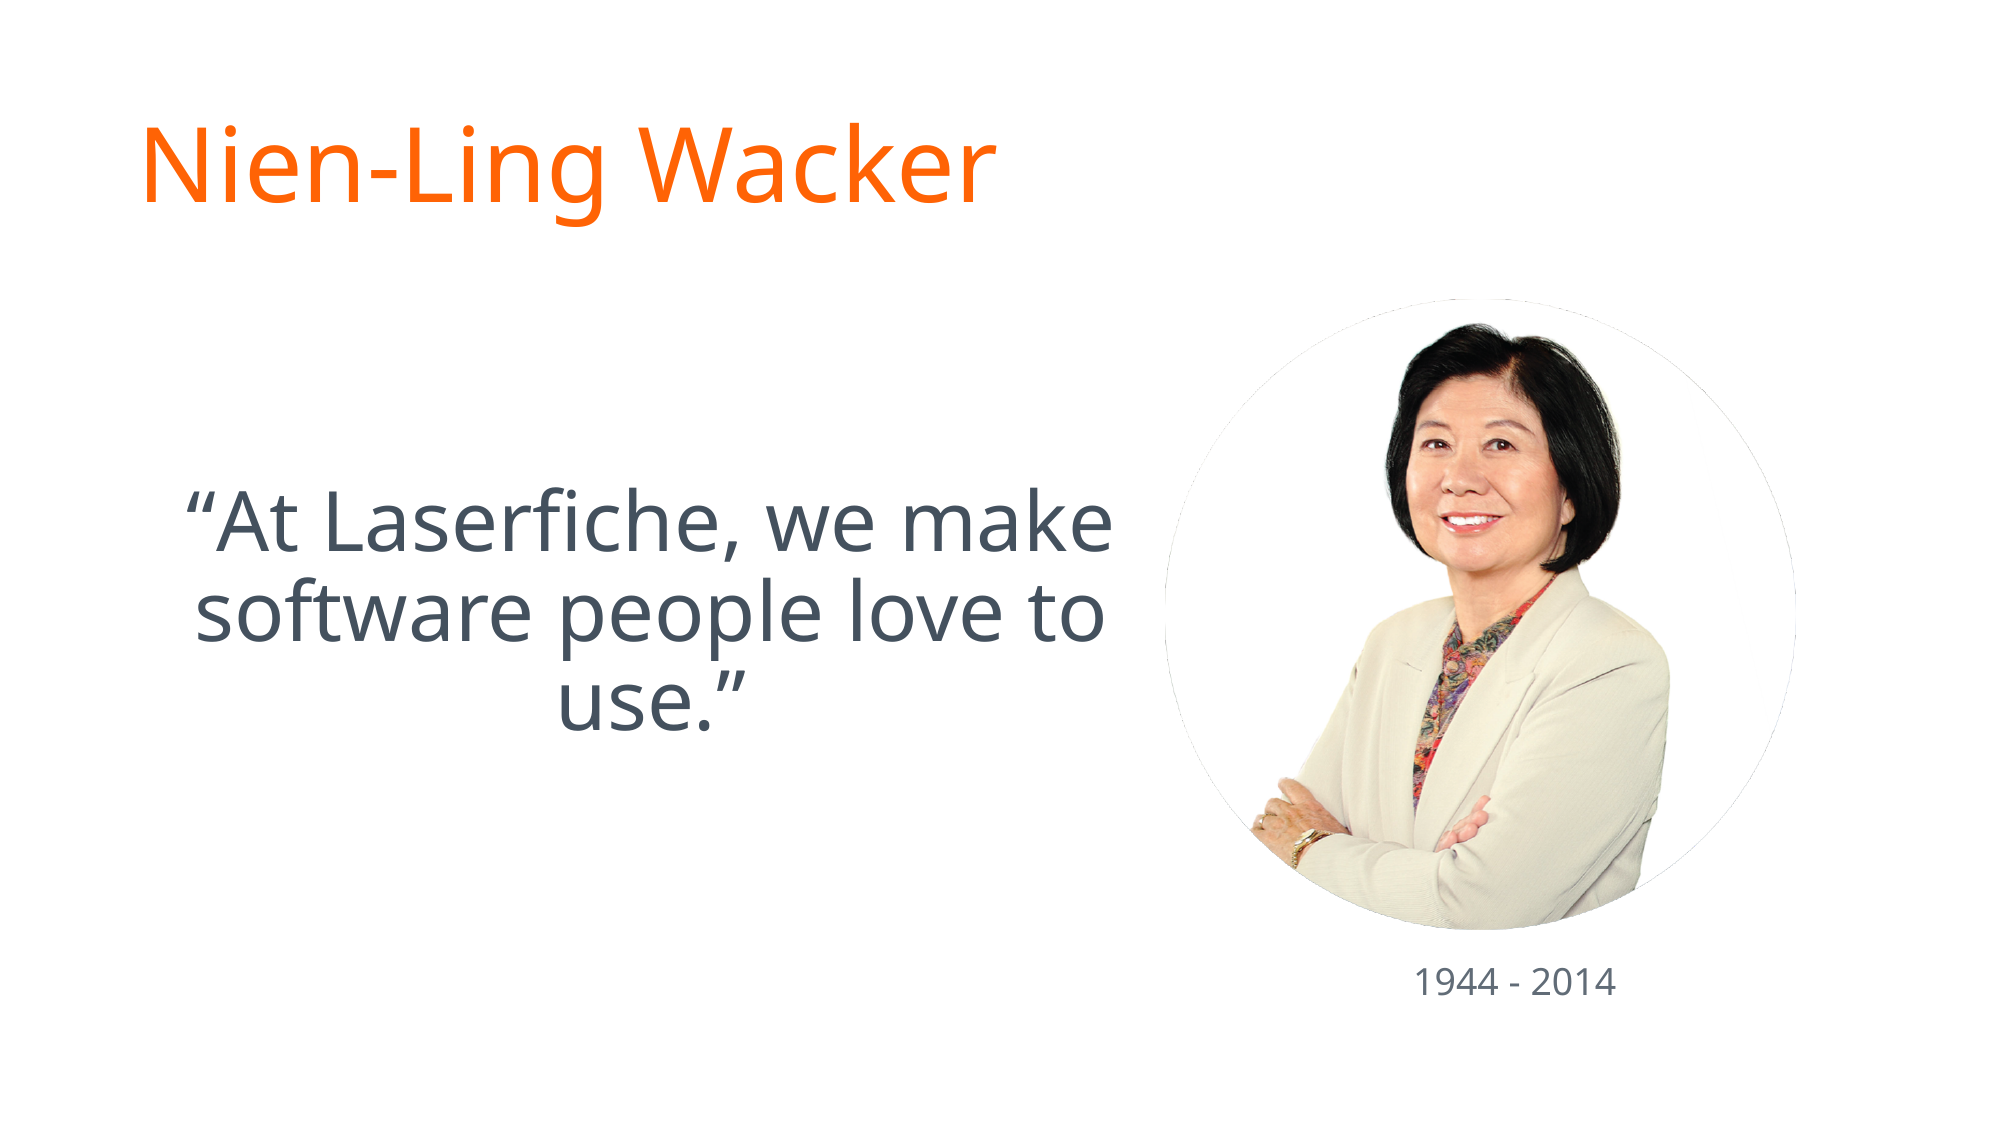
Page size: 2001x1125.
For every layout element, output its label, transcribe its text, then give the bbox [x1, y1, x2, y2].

text_box 1944 - 2014 [1398, 950, 1632, 1011]
text_box “At Laserfiche, we make software people love to use.” [141, 383, 1161, 845]
picture [1161, 293, 1802, 935]
text_box Nien-Ling Wacker [122, 59, 1798, 278]
